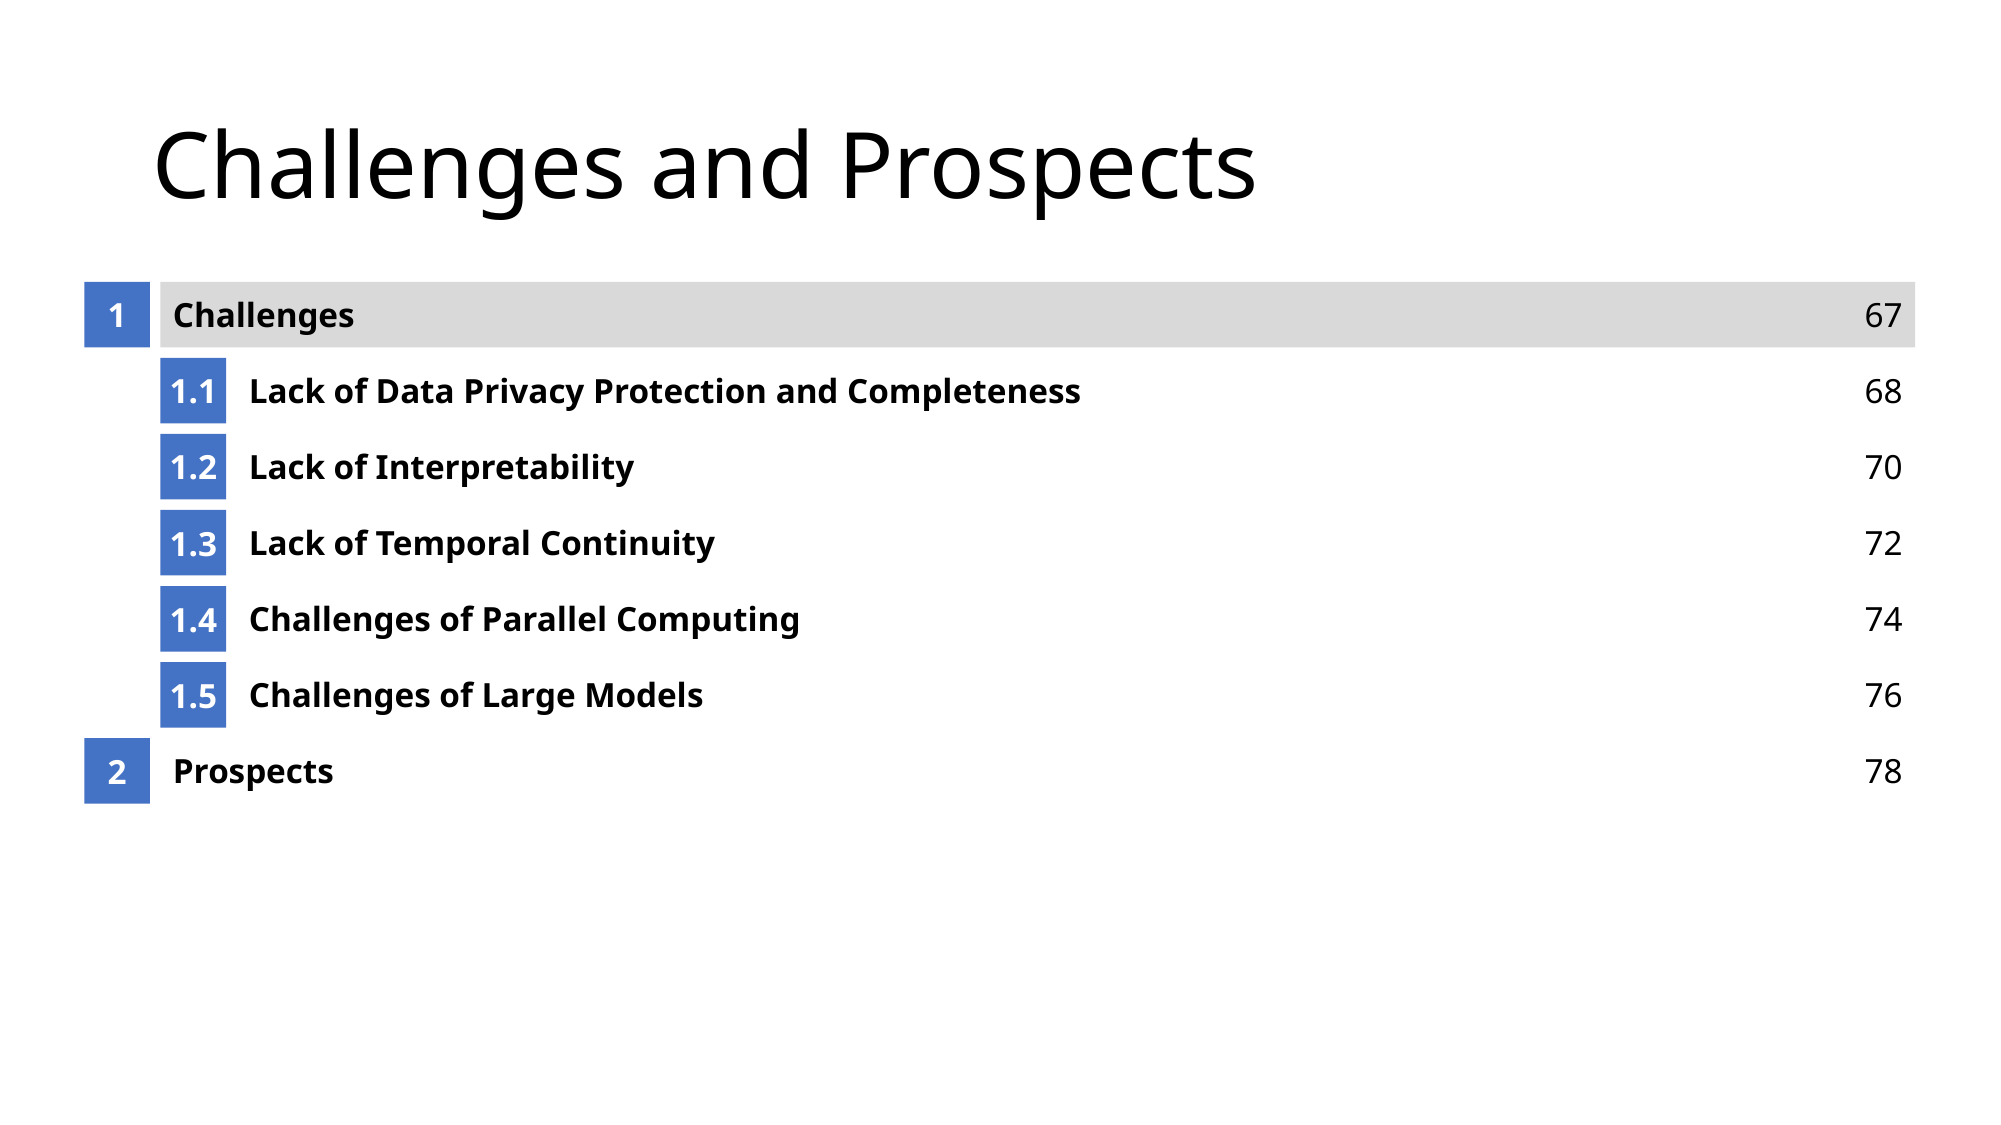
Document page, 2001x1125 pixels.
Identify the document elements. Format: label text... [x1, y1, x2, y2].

text_box 2 [83, 737, 151, 805]
text_box 74 [1884, 585, 1904, 653]
text_box Challenges of Parallel Computing [235, 585, 1014, 653]
text_box 72 [1884, 509, 1904, 577]
text_box Lack of Temporal Continuity [235, 509, 1014, 577]
text_box Challenges of Large Models [235, 661, 1014, 729]
text_box [1904, 281, 1916, 348]
text_box [1014, 281, 1884, 348]
text_box 68 [1884, 357, 1904, 424]
text_box Challenges [159, 281, 1014, 348]
text_box Lack of Data Privacy Protection and Completeness [235, 357, 1014, 424]
text_box 1.5 [159, 661, 227, 729]
text_box 1.4 [159, 585, 227, 653]
title Challenges and Prospects [137, 59, 1863, 278]
text_box 1.3 [159, 509, 227, 577]
text_box 1 [83, 281, 151, 348]
text_box 1.2 [159, 433, 227, 500]
text_box 70 [1884, 433, 1904, 500]
text_box 1.1 [159, 357, 227, 424]
text_box 76 [1884, 661, 1904, 729]
text_box 78 [1884, 737, 1904, 805]
text_box Prospects [159, 737, 1014, 805]
text_box 67 [1884, 281, 1904, 348]
text_box Lack of Interpretability [235, 433, 1014, 500]
